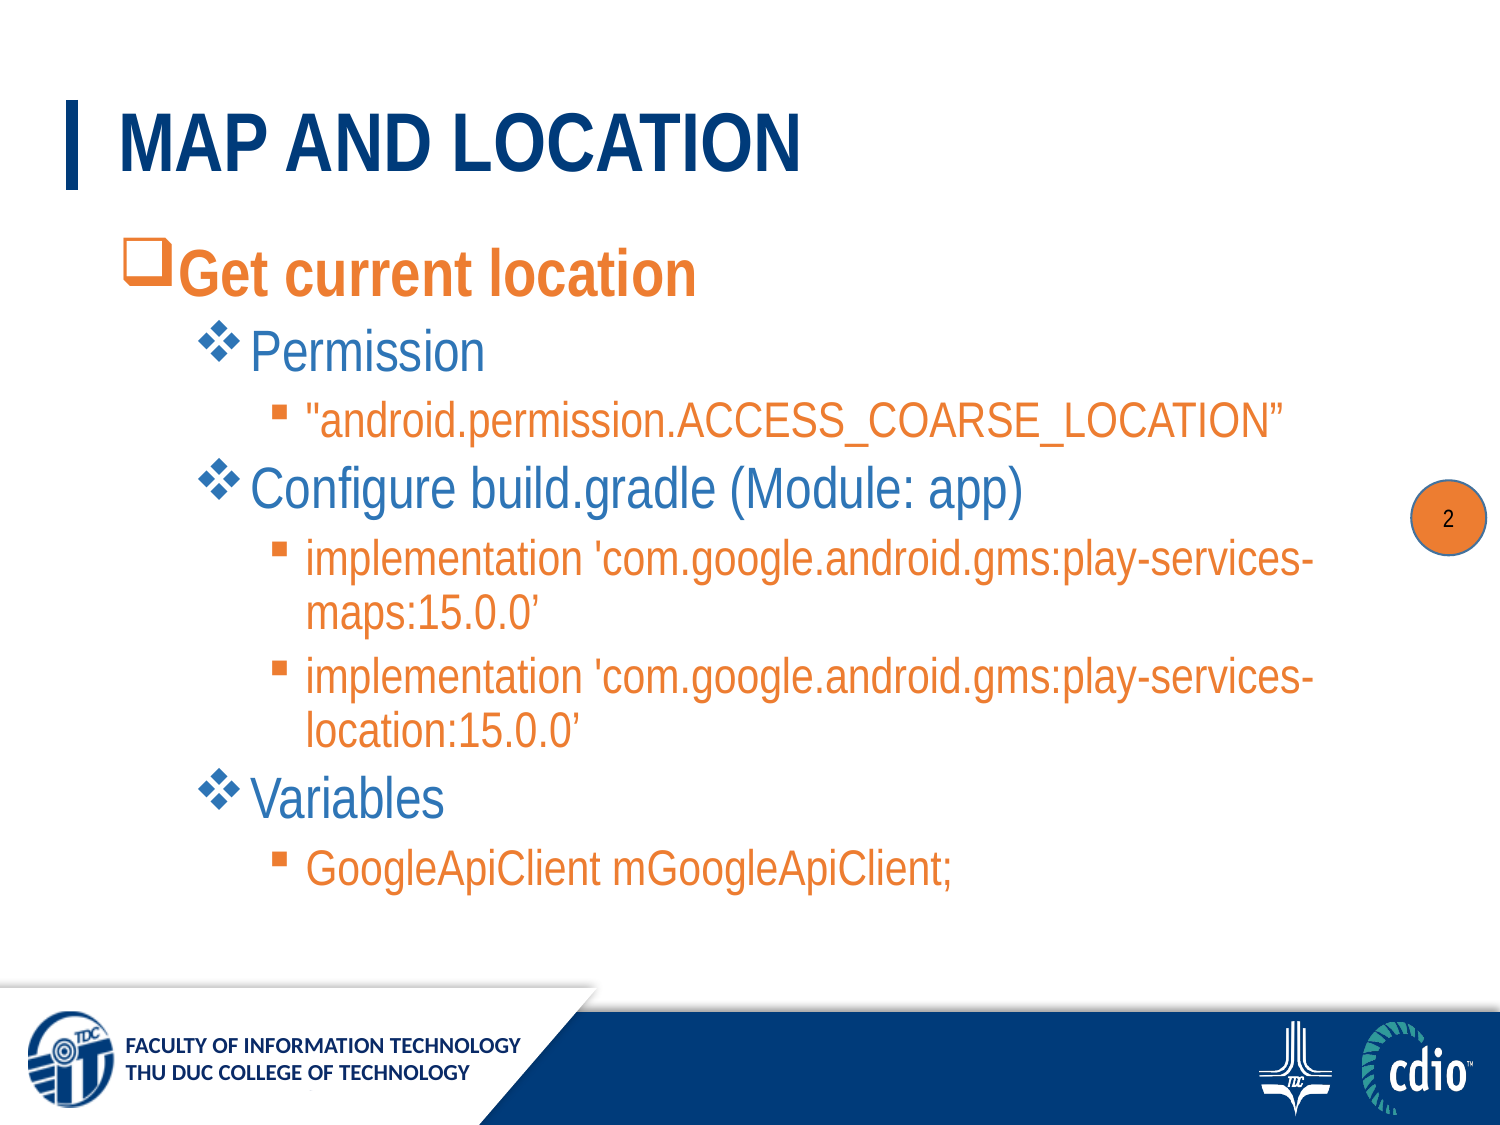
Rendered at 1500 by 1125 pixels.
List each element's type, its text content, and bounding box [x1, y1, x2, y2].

picture [28, 1010, 388, 1108]
picture [1361, 1021, 1473, 1115]
title MAP AND LOCATION [103, 57, 1397, 231]
list Get current location Permission "android.permission.ACCESS_COARSE_LOCATION” Configure build.gradle (Module: app) implementation 'com.google.android.gms:play-services-maps:15.0.0’ implementation 'com.google.android.gms:play-services-location:15.0.0’ Variables GoogleApiClient mGoogleApiClient; [103, 231, 1397, 977]
picture [1259, 1021, 1332, 1117]
